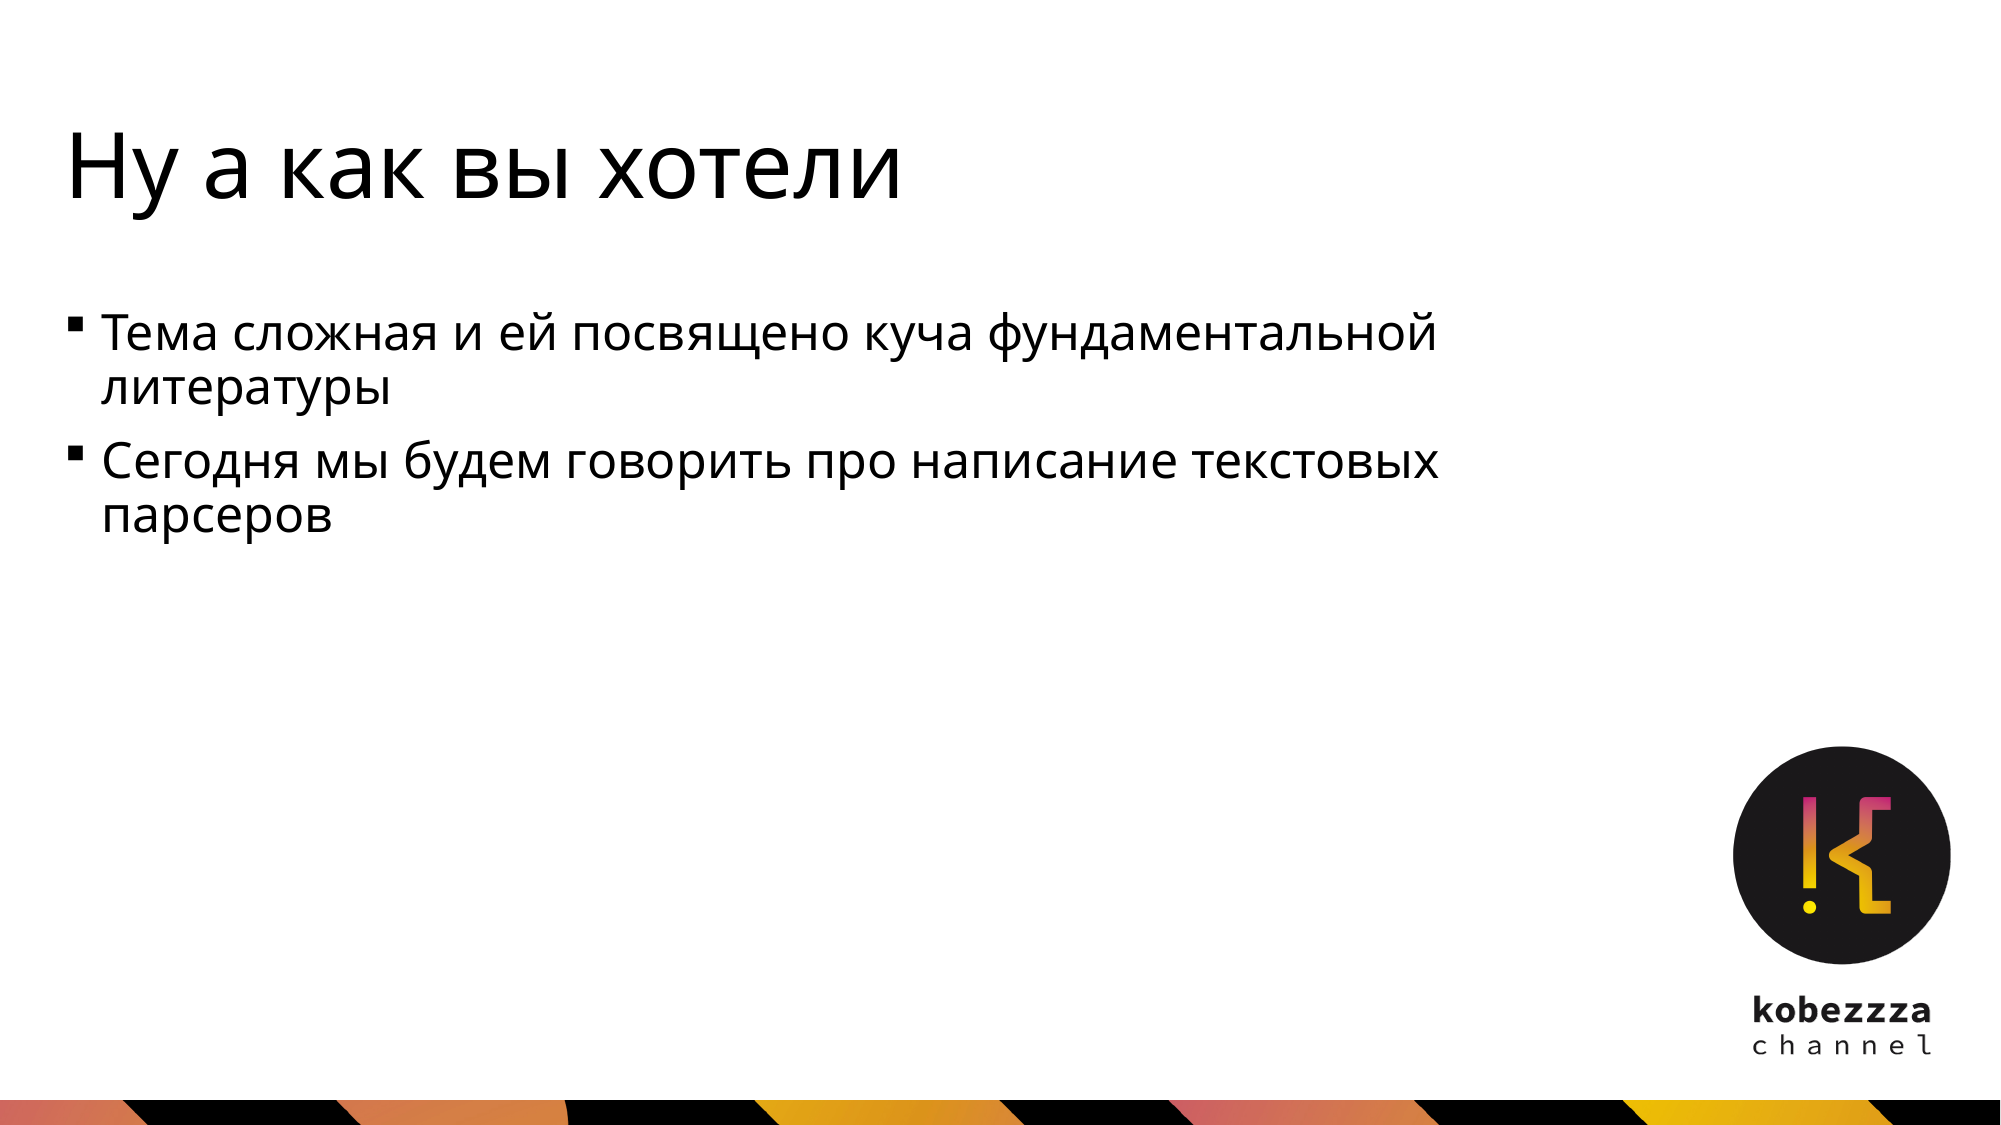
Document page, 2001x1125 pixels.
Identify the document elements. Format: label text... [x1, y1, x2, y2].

title Ну а как вы хотели [49, 59, 1913, 278]
picture [0, 0, 2001, 1125]
list Тема сложная и ей посвящено куча фундаментальной литературы Сегодня мы будем говорить про написание текстовых парсеров [49, 299, 1695, 1014]
